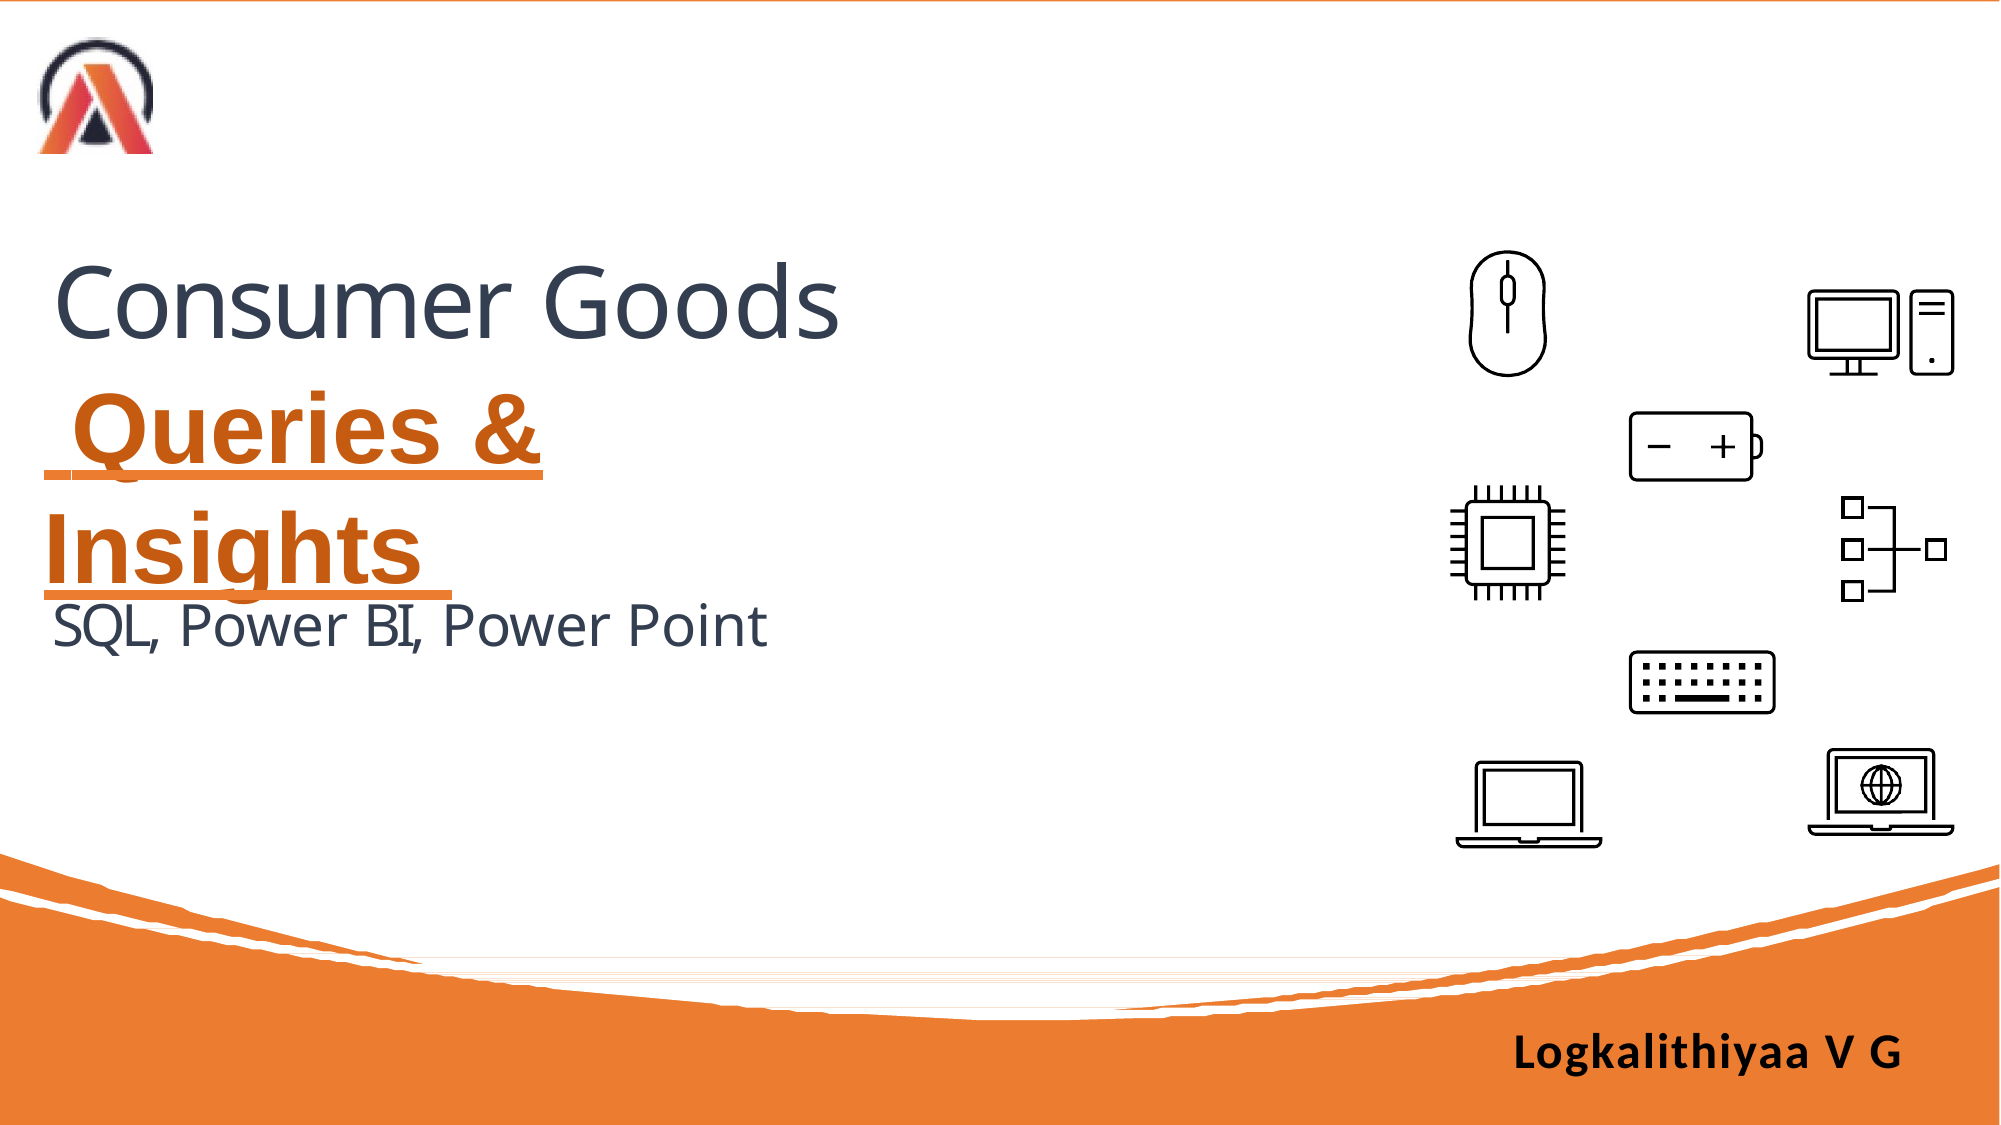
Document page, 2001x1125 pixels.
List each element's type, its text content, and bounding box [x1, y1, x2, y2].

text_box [37, 37, 1955, 849]
text_box Logkalithiyaa V G [1471, 1016, 1962, 1079]
